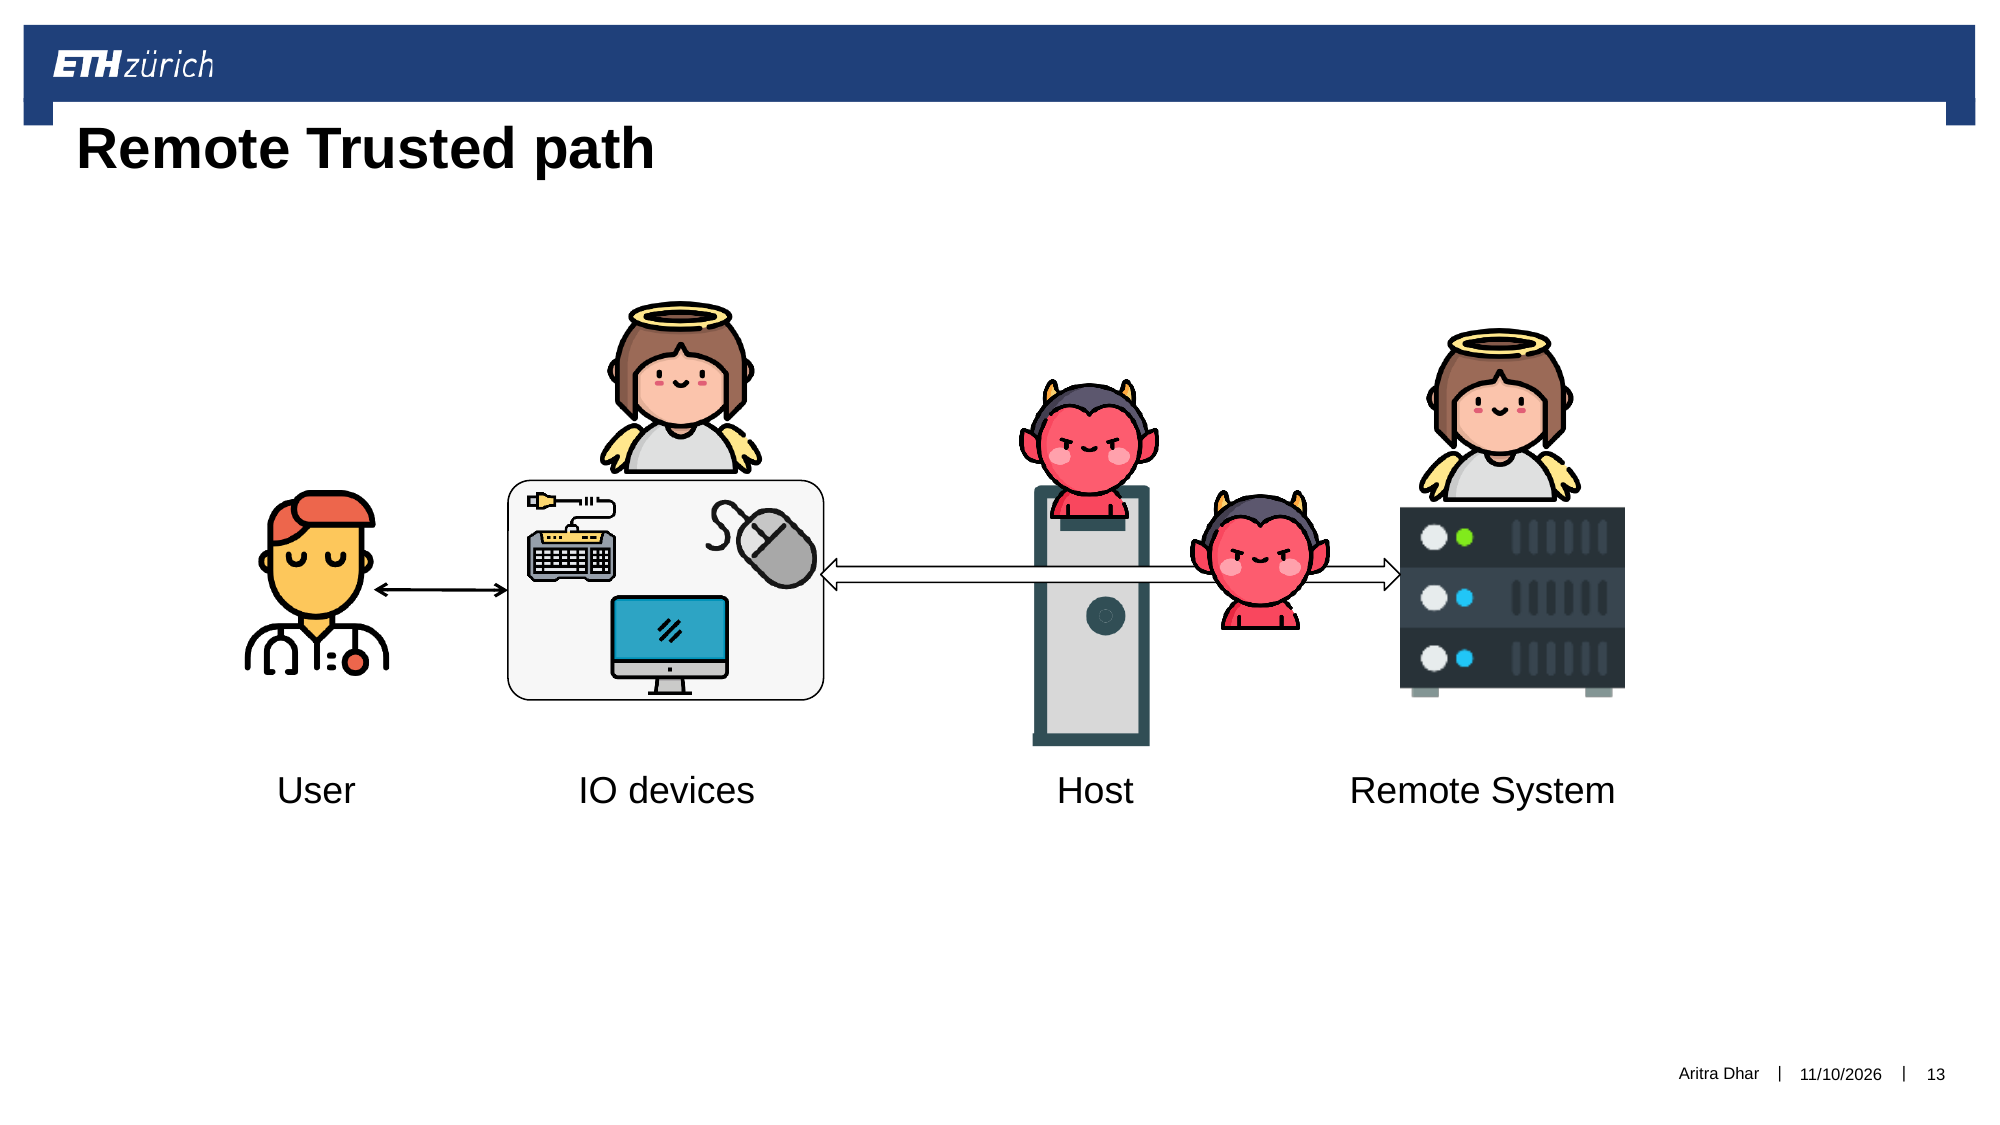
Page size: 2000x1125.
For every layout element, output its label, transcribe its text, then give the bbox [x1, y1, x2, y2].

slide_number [1790, 1034, 1892, 1112]
text_box [1154, 564, 1184, 585]
text_box [505, 478, 826, 703]
text_box [1334, 556, 1394, 593]
picture [1019, 379, 1159, 747]
picture [1399, 328, 1625, 716]
picture [705, 498, 817, 590]
text_box [823, 556, 1027, 593]
picture [223, 490, 410, 676]
slide_number 13 [1906, 1034, 1966, 1112]
picture [526, 492, 616, 582]
footer Aritra Dhar [999, 1034, 1760, 1111]
picture [605, 595, 734, 695]
picture [593, 301, 767, 475]
picture [1189, 490, 1330, 630]
text_box User [262, 758, 371, 819]
text_box Remote System [1334, 758, 1632, 819]
text_box Host [1042, 758, 1149, 819]
title Remote Trusted path [53, 101, 1946, 262]
text_box IO devices [563, 758, 771, 819]
